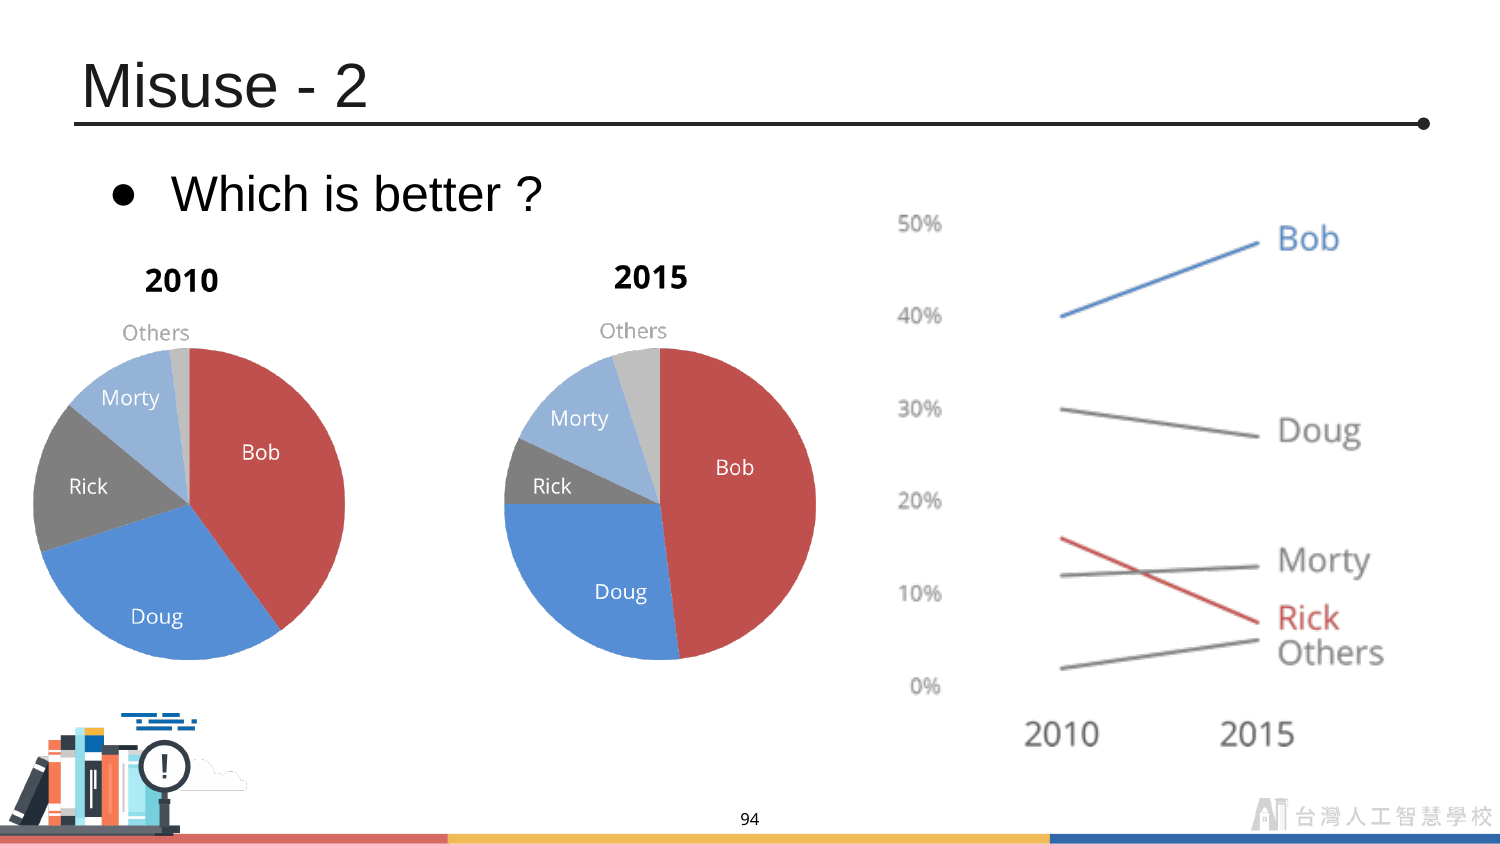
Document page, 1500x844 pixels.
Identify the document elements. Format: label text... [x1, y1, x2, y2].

picture [894, 195, 1480, 794]
text_box Which is better ? [80, 146, 1407, 699]
picture [12, 247, 848, 699]
title Misuse - 2 [77, 35, 1038, 129]
slide_number ‹#› [729, 804, 771, 834]
picture [0, 713, 247, 836]
